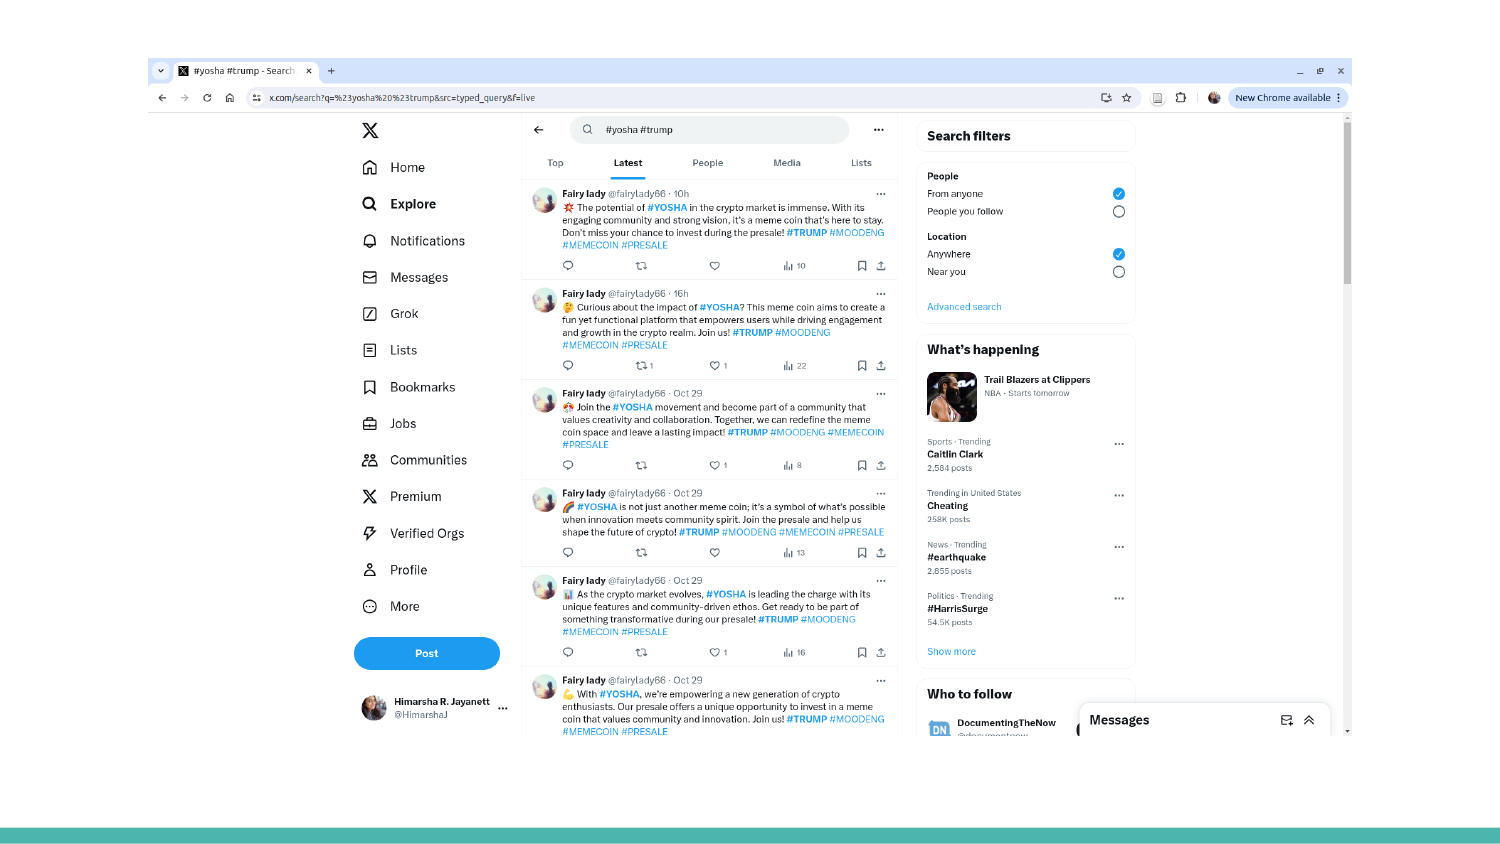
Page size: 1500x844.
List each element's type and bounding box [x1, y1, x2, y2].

picture [148, 58, 1352, 736]
